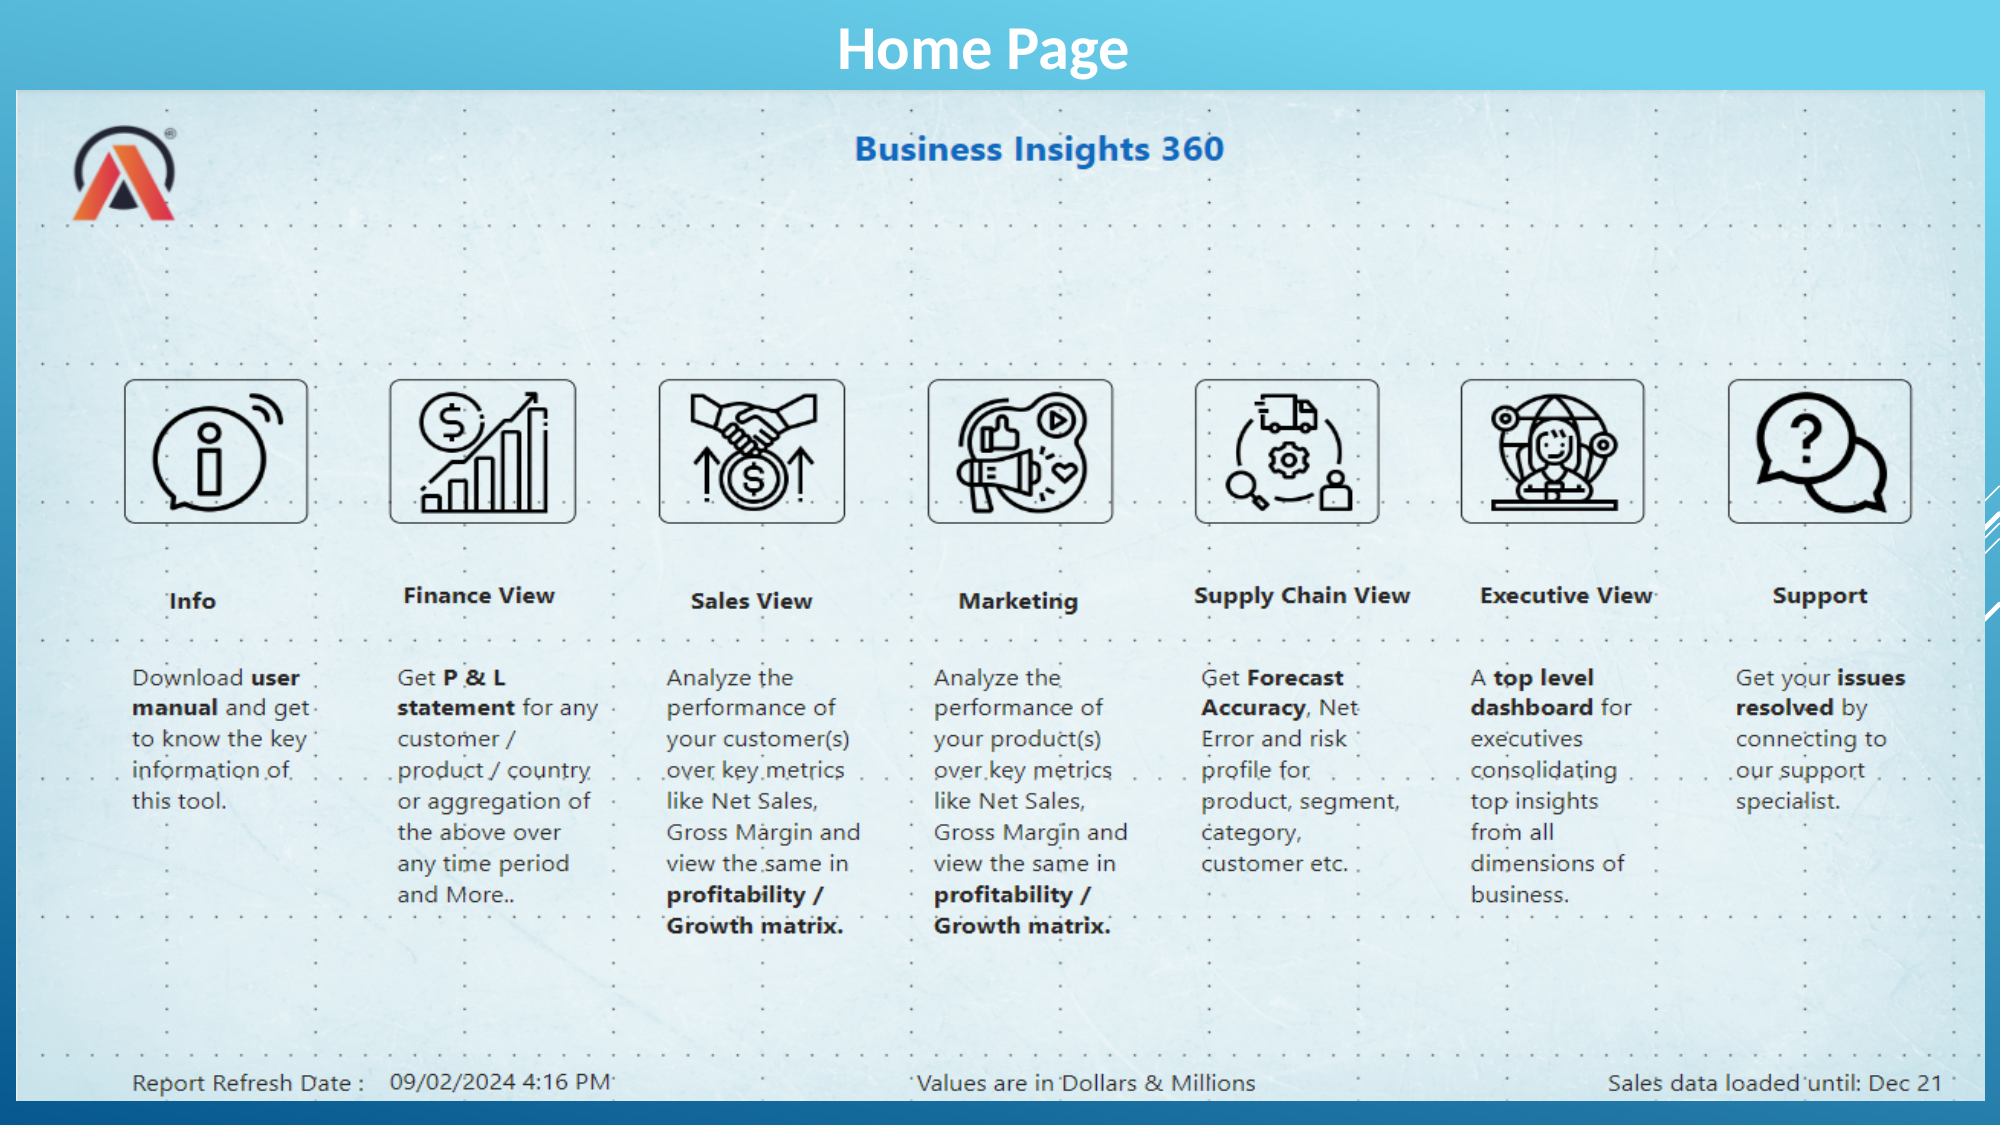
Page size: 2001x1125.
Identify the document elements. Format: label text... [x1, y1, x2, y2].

text_box Home Page [0, 0, 1968, 90]
picture [15, 90, 1985, 1101]
